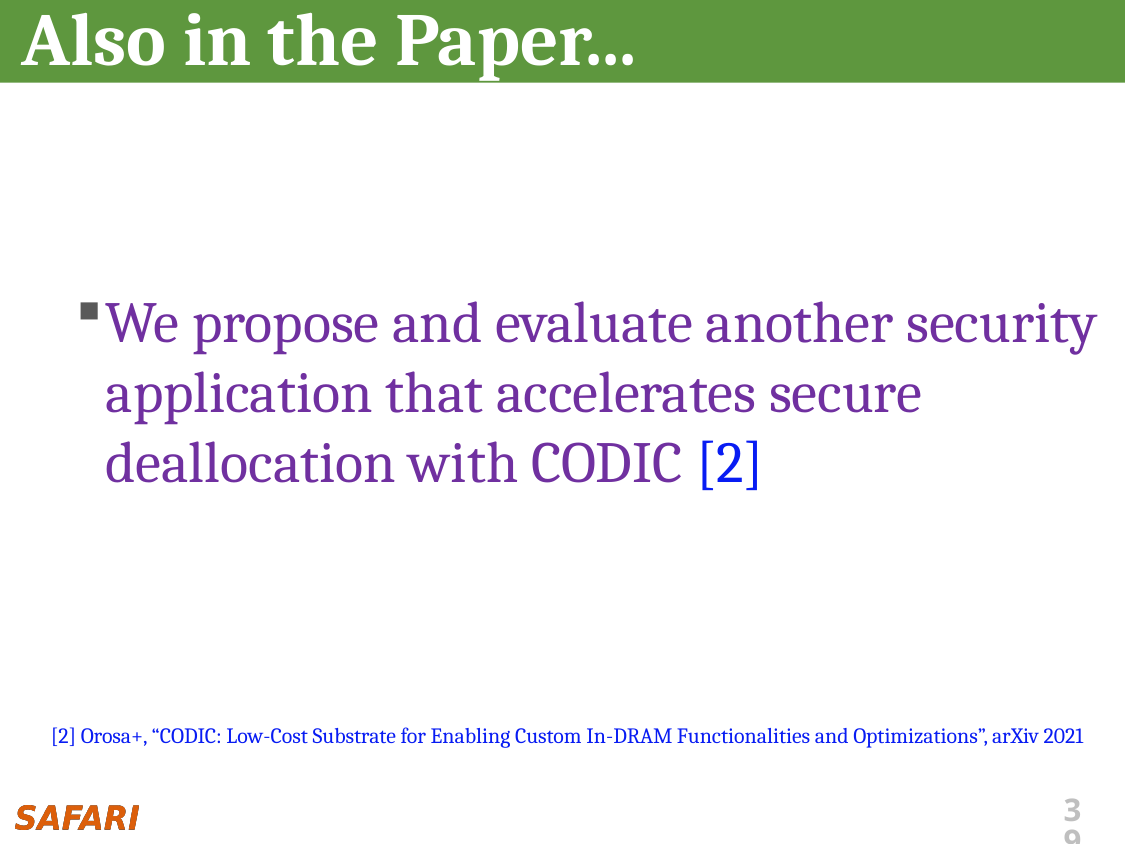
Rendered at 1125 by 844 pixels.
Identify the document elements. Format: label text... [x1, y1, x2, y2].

list We propose and evaluate another security application that accelerates secure deallocation with CODIC [2] [46, 269, 1125, 541]
text_box 39 [1057, 794, 1105, 829]
title Also in the Paper... [10, 0, 1125, 79]
text_box [2] Orosa+, “CODIC: Low-Cost Substrate for Enabling Custom In-DRAM Functionalities and Optimizations”, arXiv 2021 [36, 714, 1100, 791]
picture [15, 805, 139, 830]
